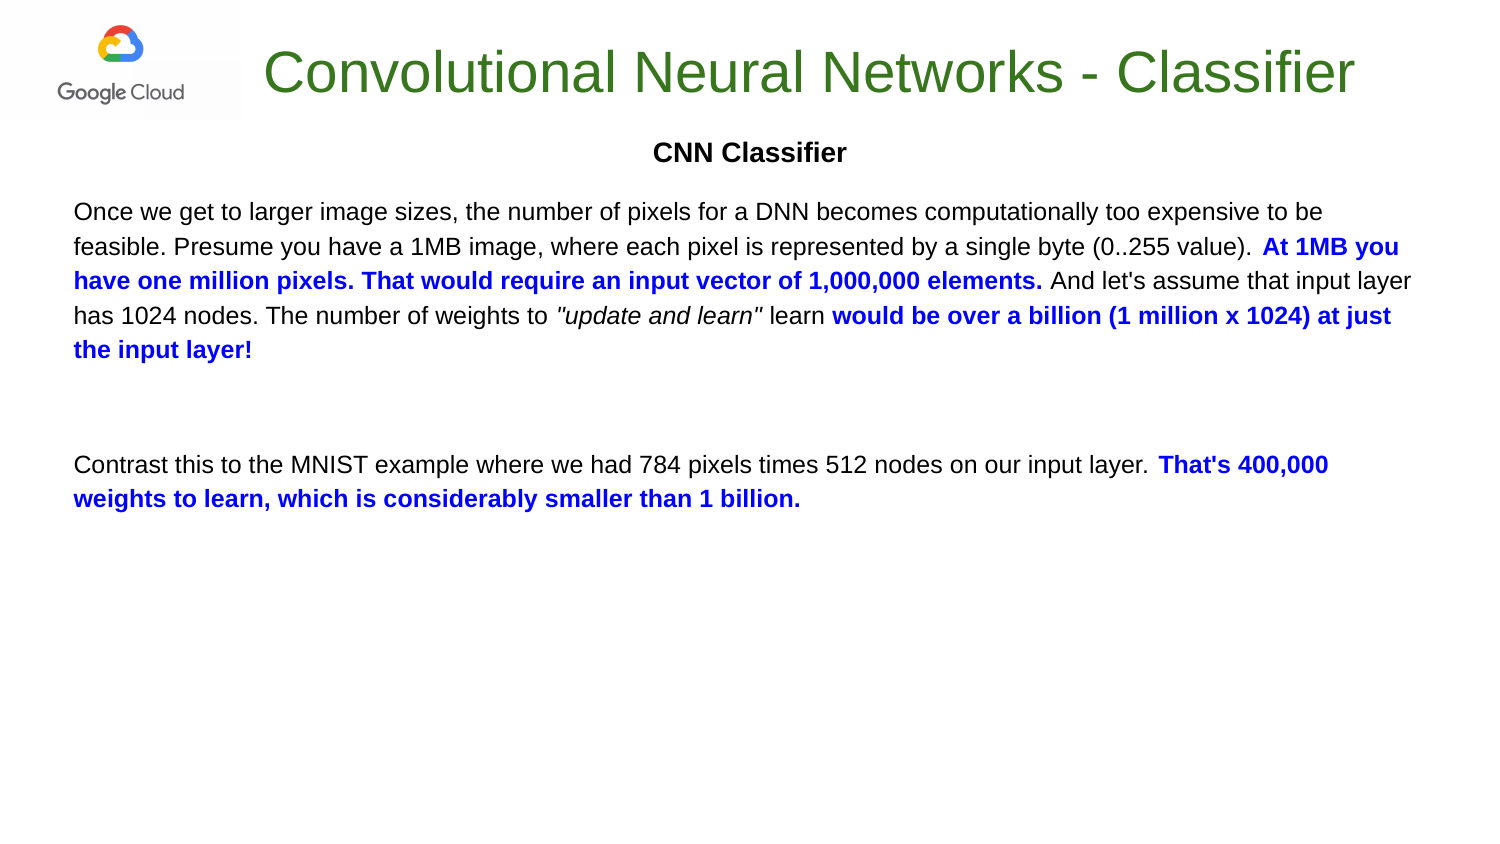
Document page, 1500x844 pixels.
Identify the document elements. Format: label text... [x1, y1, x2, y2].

subtitle Convolutional Neural Networks - Classifier [244, 19, 1500, 150]
picture [0, 0, 241, 121]
text_box CNN Classifier Once we get to larger image sizes, the number of pixels for a DNN becomes computationally too expensive to be feasible. Presume you have a 1MB image, where each pixel is represented by a single byte (0..255 value). At 1MB you have one million pixels. That would require an input vector of 1,000,000 elements. And let's assume that input layer has 1024 nodes. The number of weights to "update and learn" learn would be over a billion (1 million x 1024) at just the input layer! Contrast this to the MNIST example where we had 784 pixels times 512 nodes on our input layer. That's 400,000 weights to learn, which is considerably smaller than 1 billion. [58, 119, 1442, 826]
